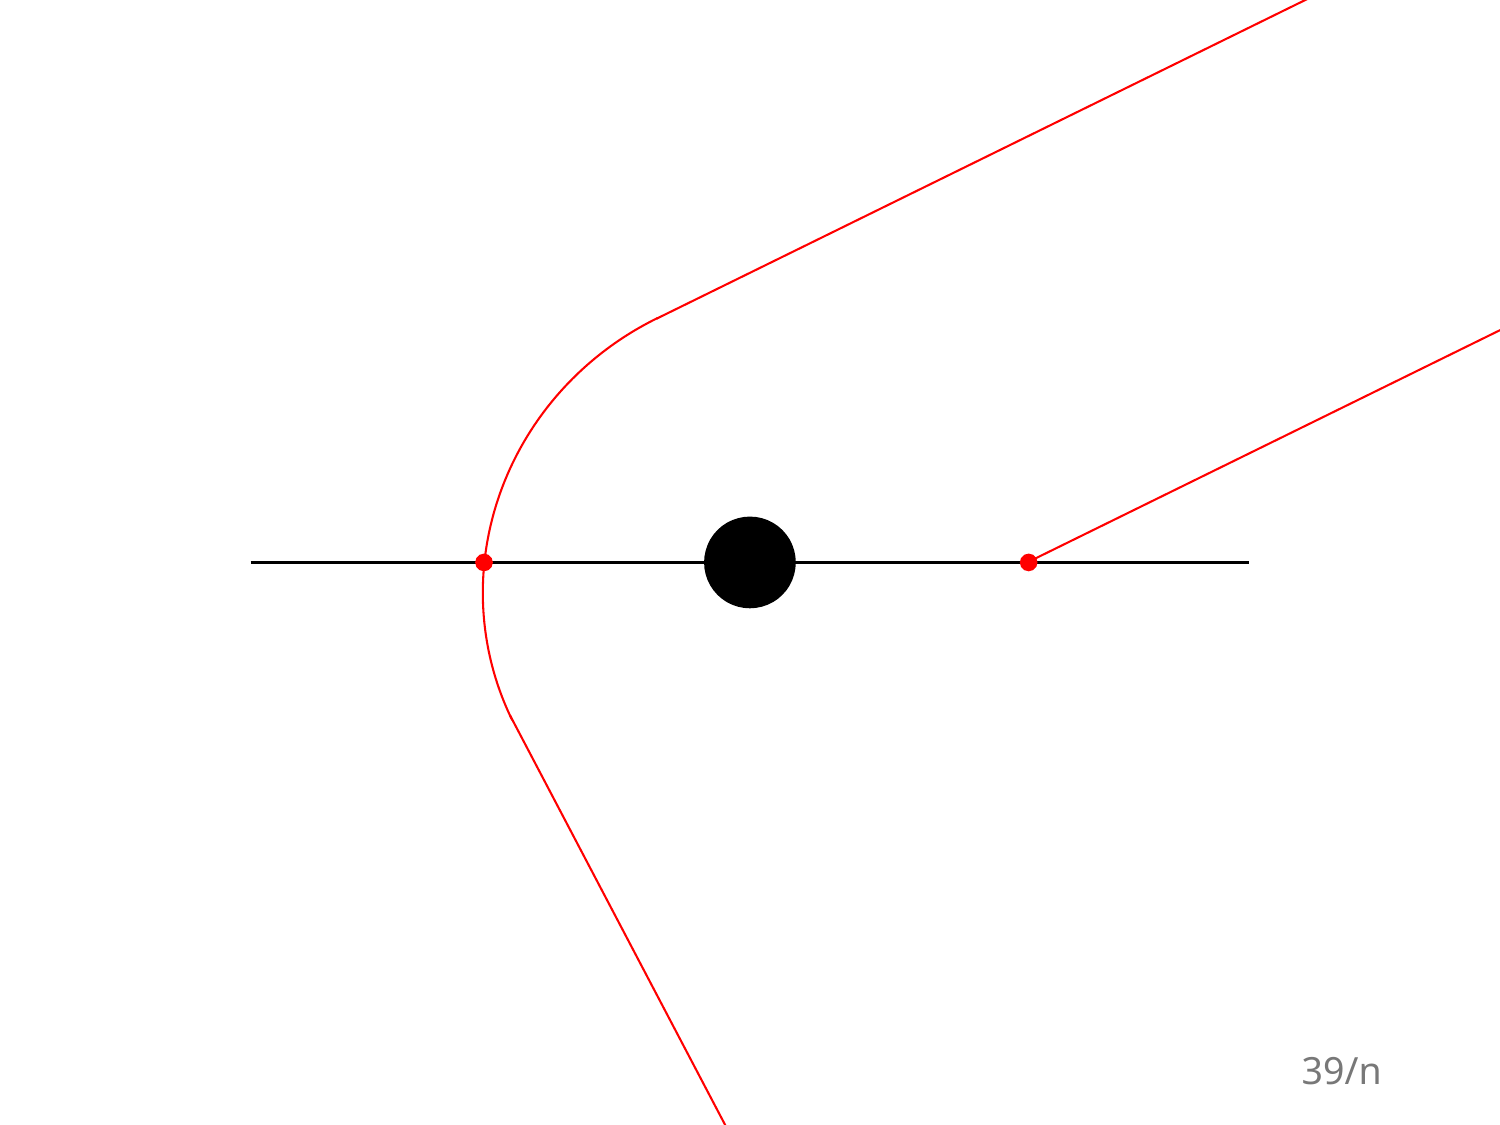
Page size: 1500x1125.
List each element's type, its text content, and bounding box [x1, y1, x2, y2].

text_box [473, 564, 483, 573]
text_box [755, 516, 796, 561]
text_box [1018, 552, 1026, 561]
text_box [483, 317, 777, 561]
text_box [509, 715, 854, 1125]
text_box [744, 564, 796, 609]
text_box [473, 551, 484, 561]
text_box [1018, 564, 1039, 573]
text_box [656, 0, 1427, 320]
slide_number 39/n [1059, 1042, 1397, 1103]
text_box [1026, 183, 1500, 563]
text_box [481, 564, 788, 716]
